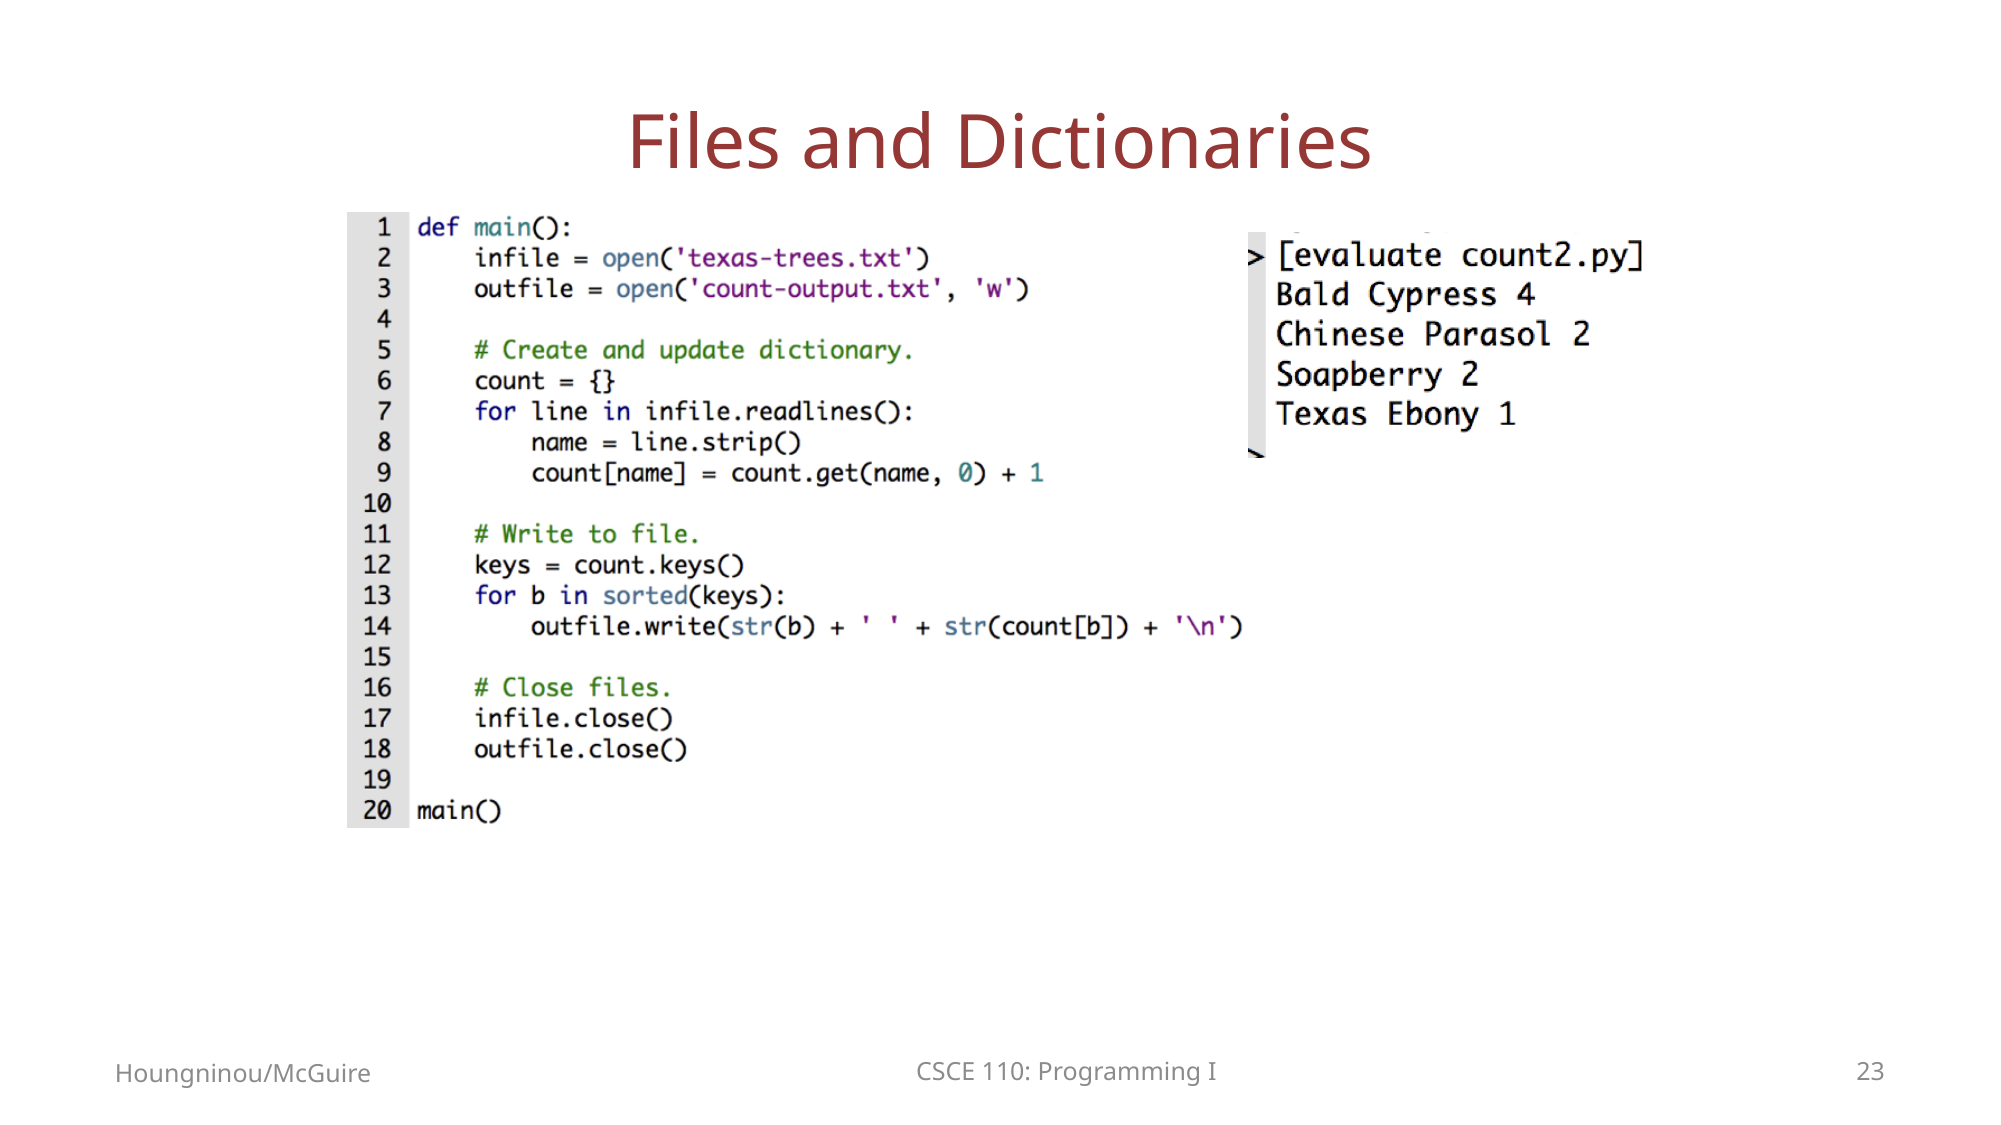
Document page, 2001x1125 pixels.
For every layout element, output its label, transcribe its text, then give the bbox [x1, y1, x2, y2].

title Files and Dictionaries [99, 45, 1900, 233]
slide_number Houngninou/McGuire [99, 1042, 567, 1103]
picture [346, 212, 1679, 829]
footer CSCE 110: Programming I [683, 1042, 1433, 1103]
slide_number 23 [1433, 1042, 1900, 1103]
